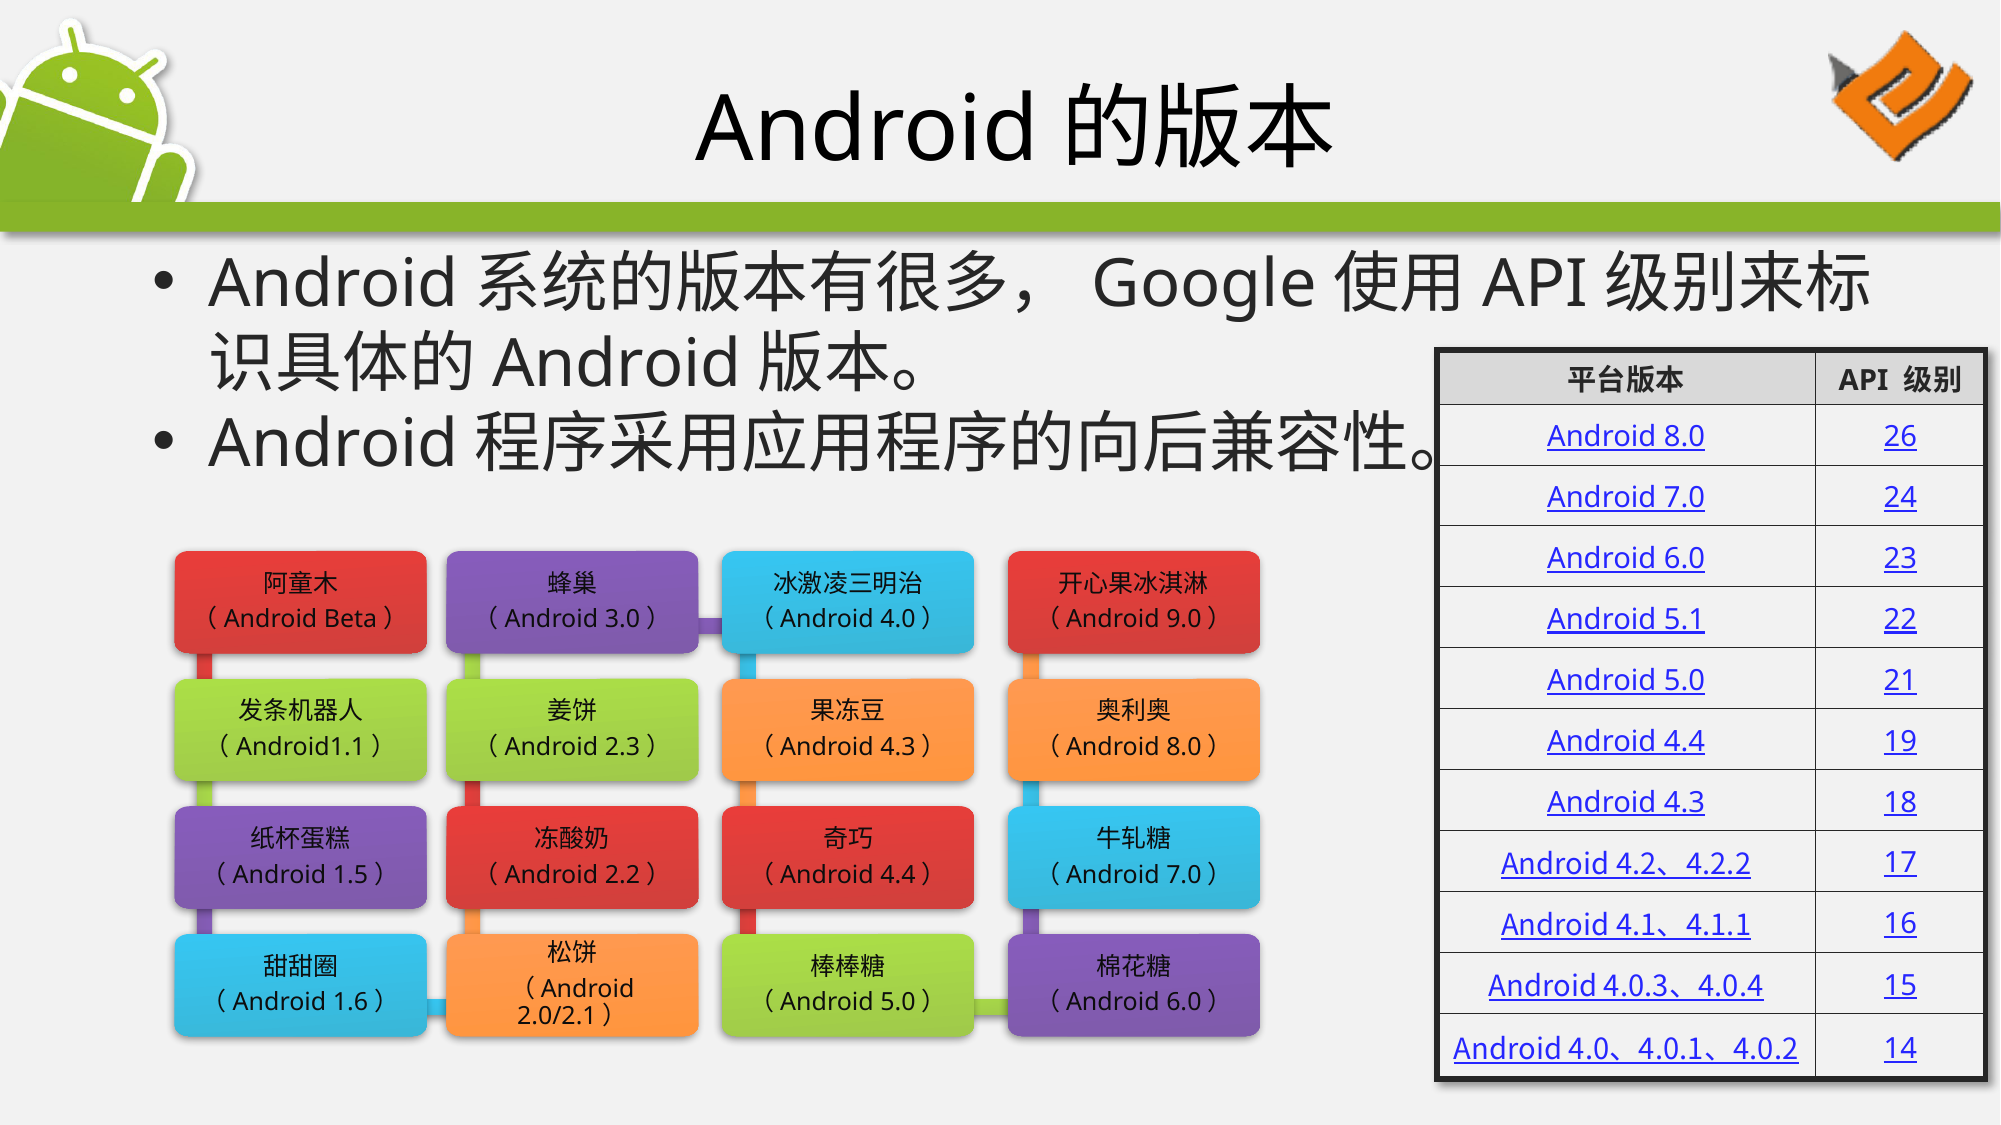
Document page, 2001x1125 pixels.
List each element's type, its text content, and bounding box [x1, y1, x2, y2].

table_cell 15 [1816, 953, 1983, 1013]
table_cell 16 [1816, 892, 1983, 952]
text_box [174, 550, 1261, 1037]
table_cell Android 4.3 [1440, 770, 1815, 830]
table_cell 24 [1816, 466, 1983, 525]
table_cell 21 [1816, 648, 1983, 708]
table_cell Android 4.0、4.0.1、4.0.2 [1440, 1014, 1815, 1076]
table_cell 14 [1816, 1014, 1983, 1076]
picture [0, 7, 209, 202]
table_header API 级别 [1816, 353, 1983, 404]
table_cell Android 4.1、4.1.1 [1440, 892, 1815, 952]
table_cell Android 7.0 [1440, 466, 1815, 525]
table_cell Android 8.0 [1440, 405, 1815, 465]
picture [1828, 30, 1973, 161]
table_cell Android 4.4 [1440, 709, 1815, 769]
table_cell 22 [1816, 587, 1983, 647]
table_cell 23 [1816, 526, 1983, 586]
table_cell Android 6.0 [1440, 526, 1815, 586]
table_cell 17 [1816, 831, 1983, 891]
table_cell 19 [1816, 709, 1983, 769]
table_cell Android 4.2、4.2.2 [1440, 831, 1815, 891]
list Android系统的版本有很多，Google使用API级别来标识具体的Android版本。 Android程序采用应用程序的向后兼容性。 [137, 231, 1900, 509]
table_cell 18 [1816, 770, 1983, 830]
table_cell Android 5.1 [1440, 587, 1815, 647]
table_cell 26 [1816, 405, 1983, 465]
title Android的版本 [208, 45, 1824, 203]
table_cell Android 4.0.3、4.0.4 [1440, 953, 1815, 1013]
table_header 平台版本 [1440, 353, 1815, 404]
table_cell Android 5.0 [1440, 648, 1815, 708]
